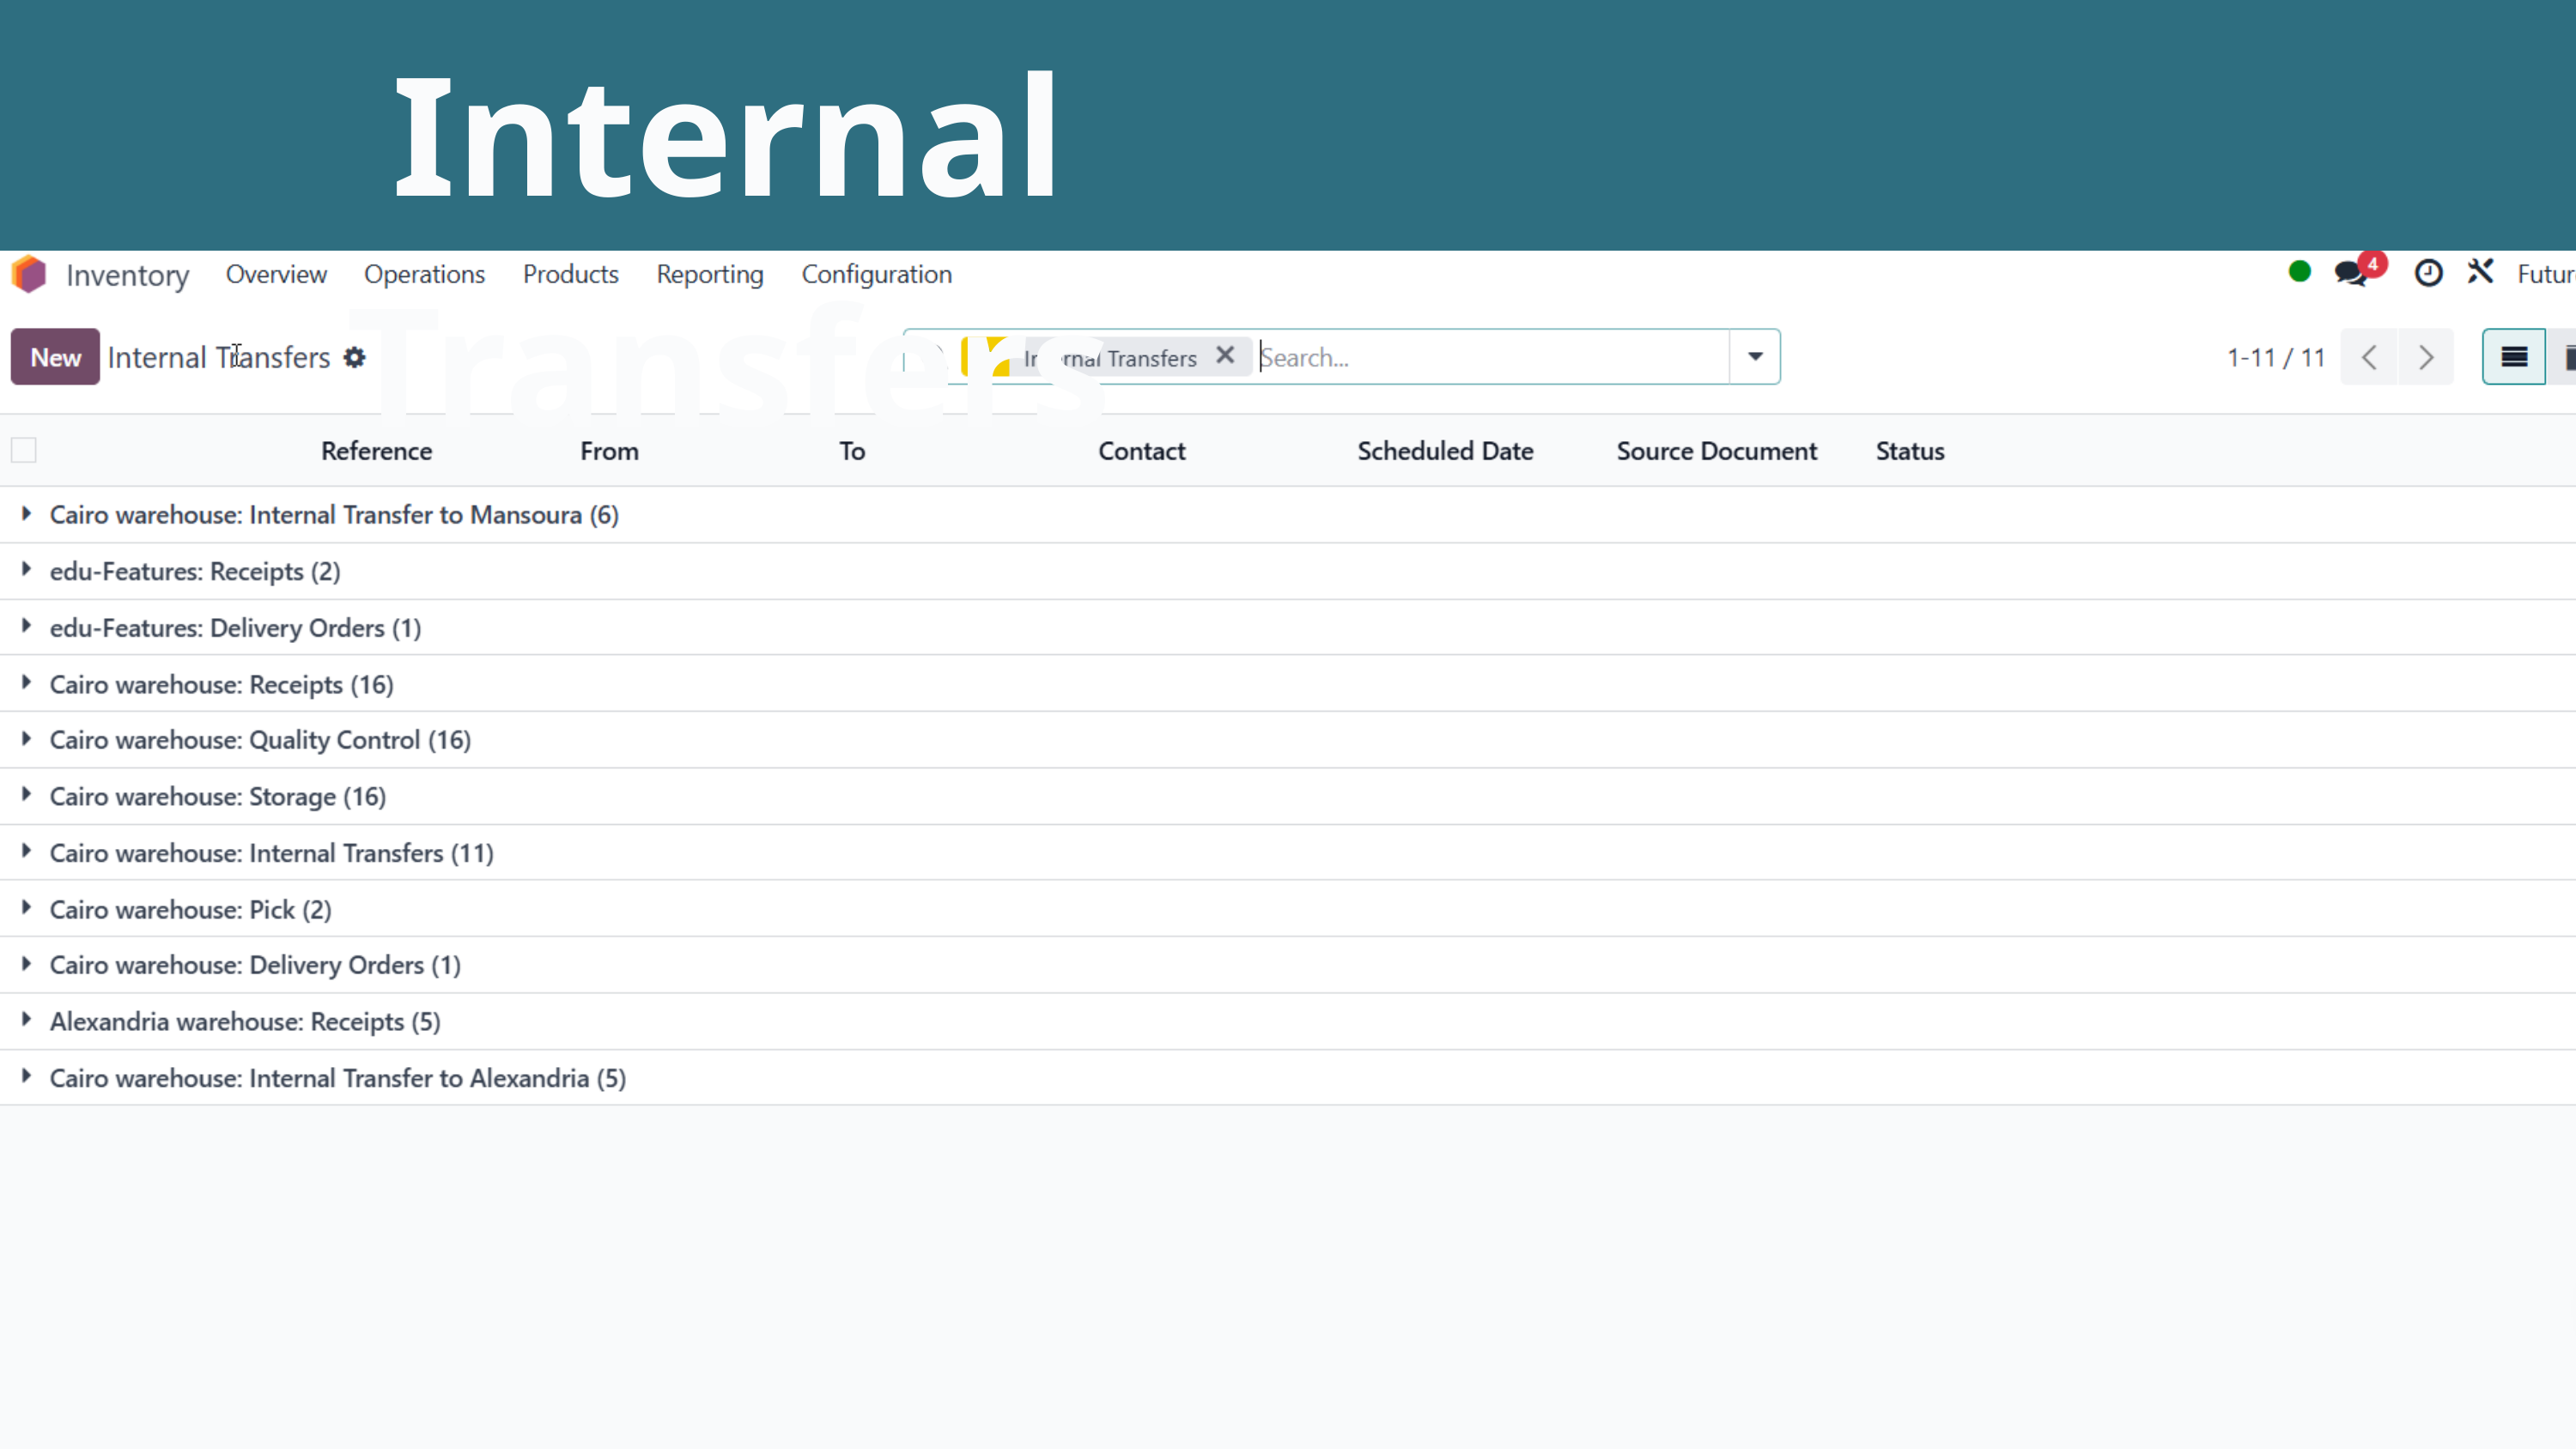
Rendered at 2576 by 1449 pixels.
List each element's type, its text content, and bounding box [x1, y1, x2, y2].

text_box Internal Transfers [16, 0, 1442, 460]
text_box [0, 251, 2576, 1449]
